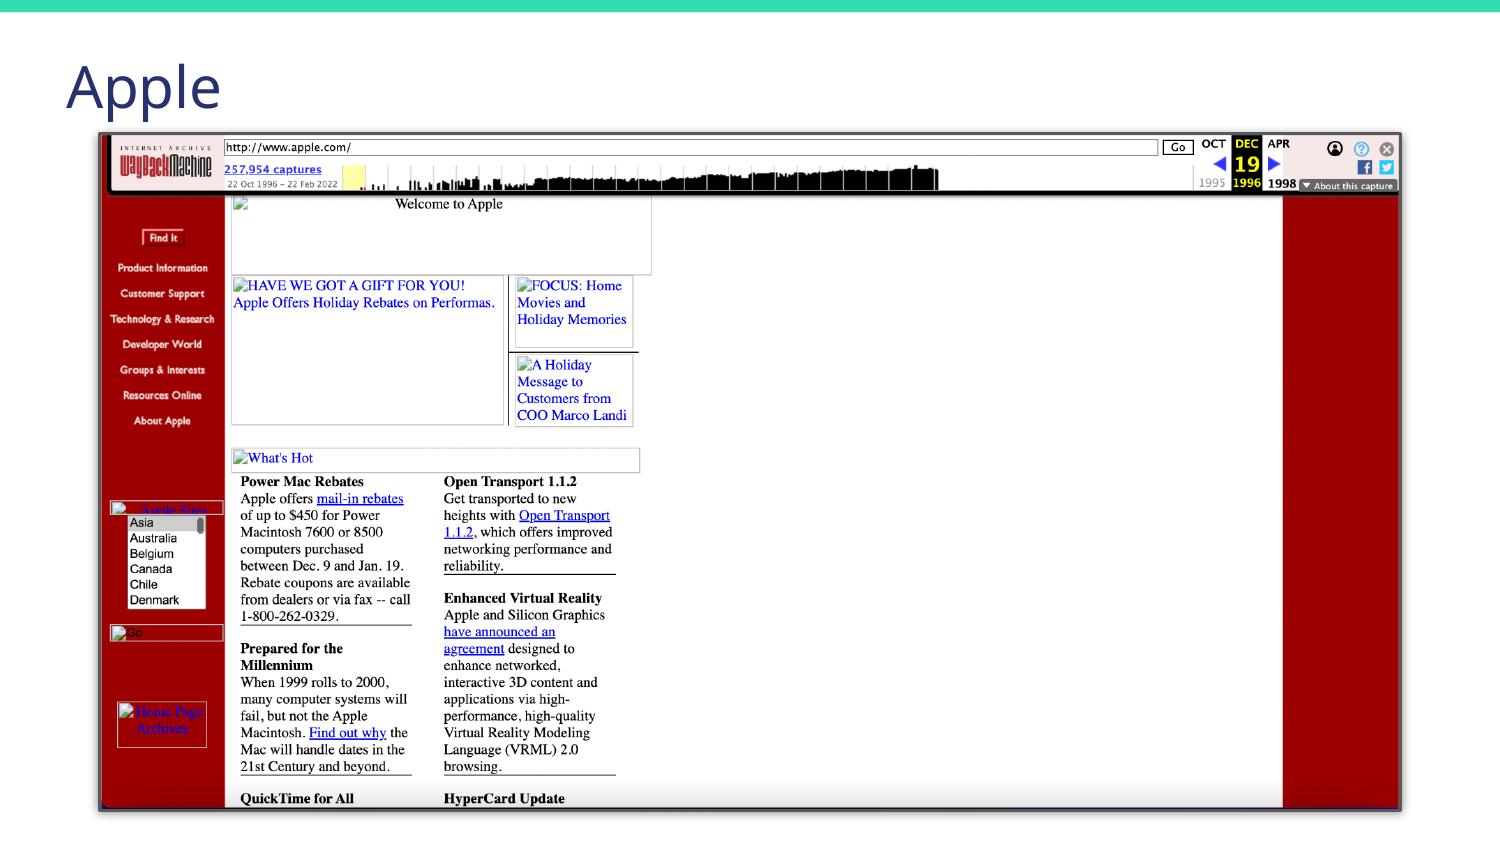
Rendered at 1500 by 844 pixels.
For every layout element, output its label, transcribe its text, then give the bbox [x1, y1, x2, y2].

text_box [0, 0, 1500, 13]
title Apple [51, 35, 1449, 130]
picture [101, 134, 1399, 810]
